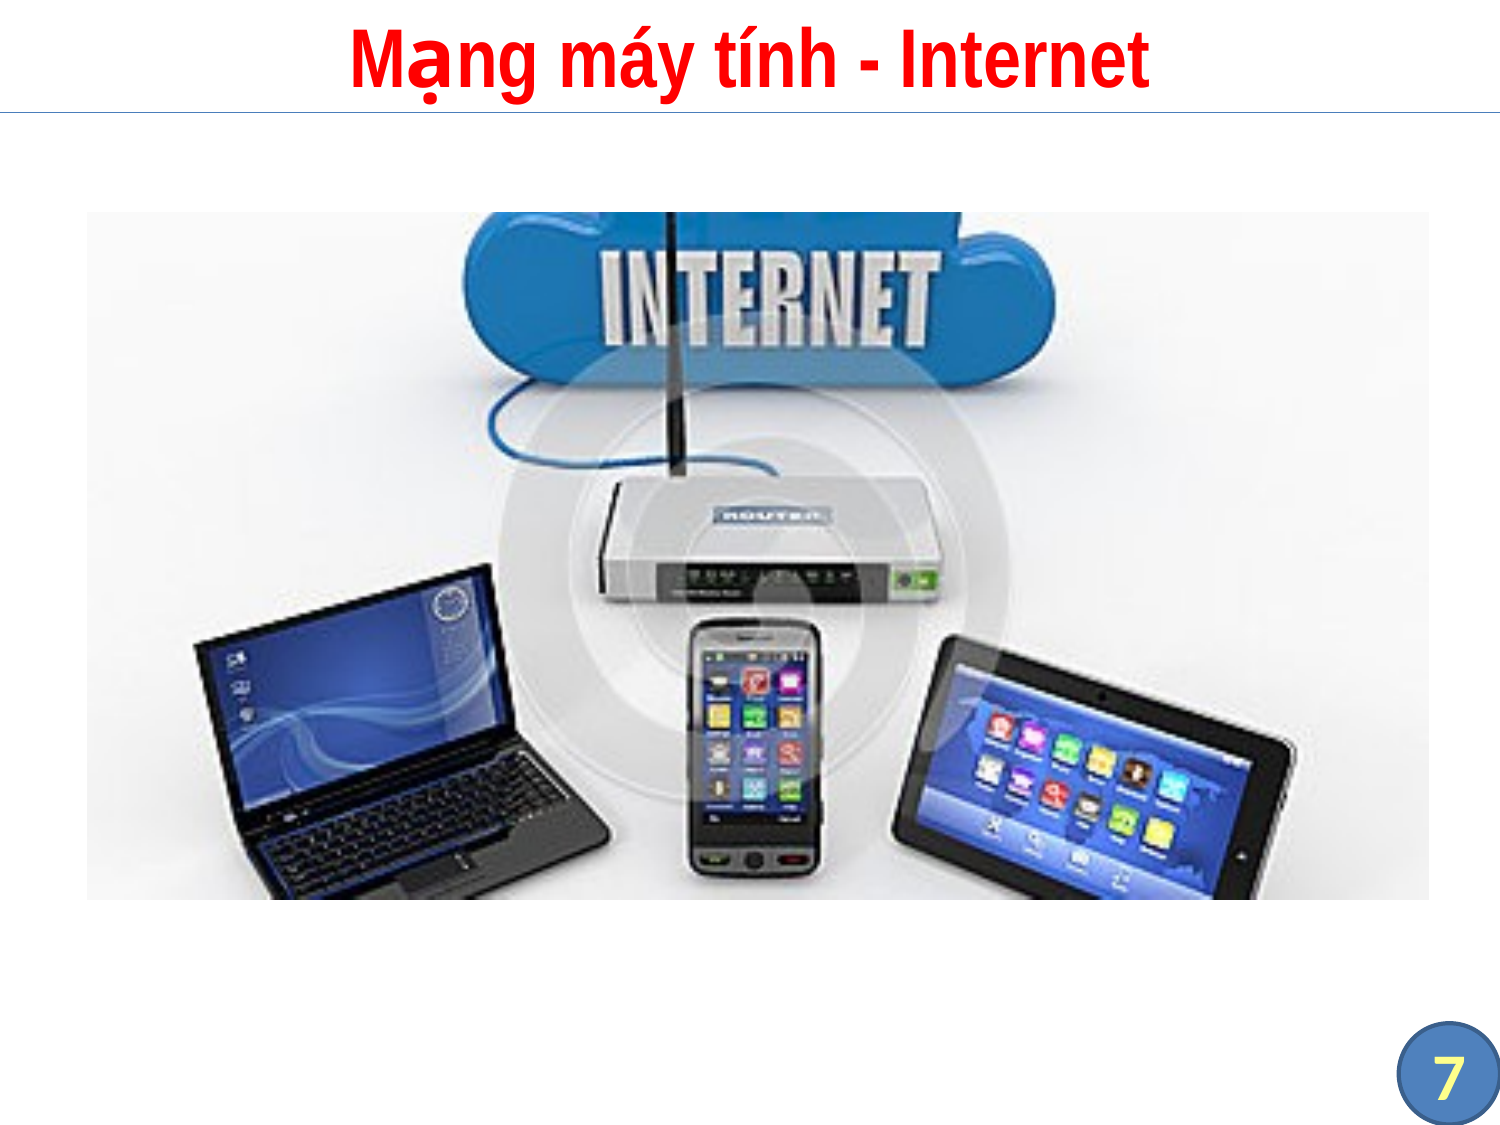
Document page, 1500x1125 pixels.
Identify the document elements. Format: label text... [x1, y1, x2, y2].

slide_number 7 [1399, 1023, 1500, 1125]
picture [87, 212, 1430, 901]
picture [645, 212, 656, 221]
title Mạng máy tính - Internet [0, 0, 1500, 113]
